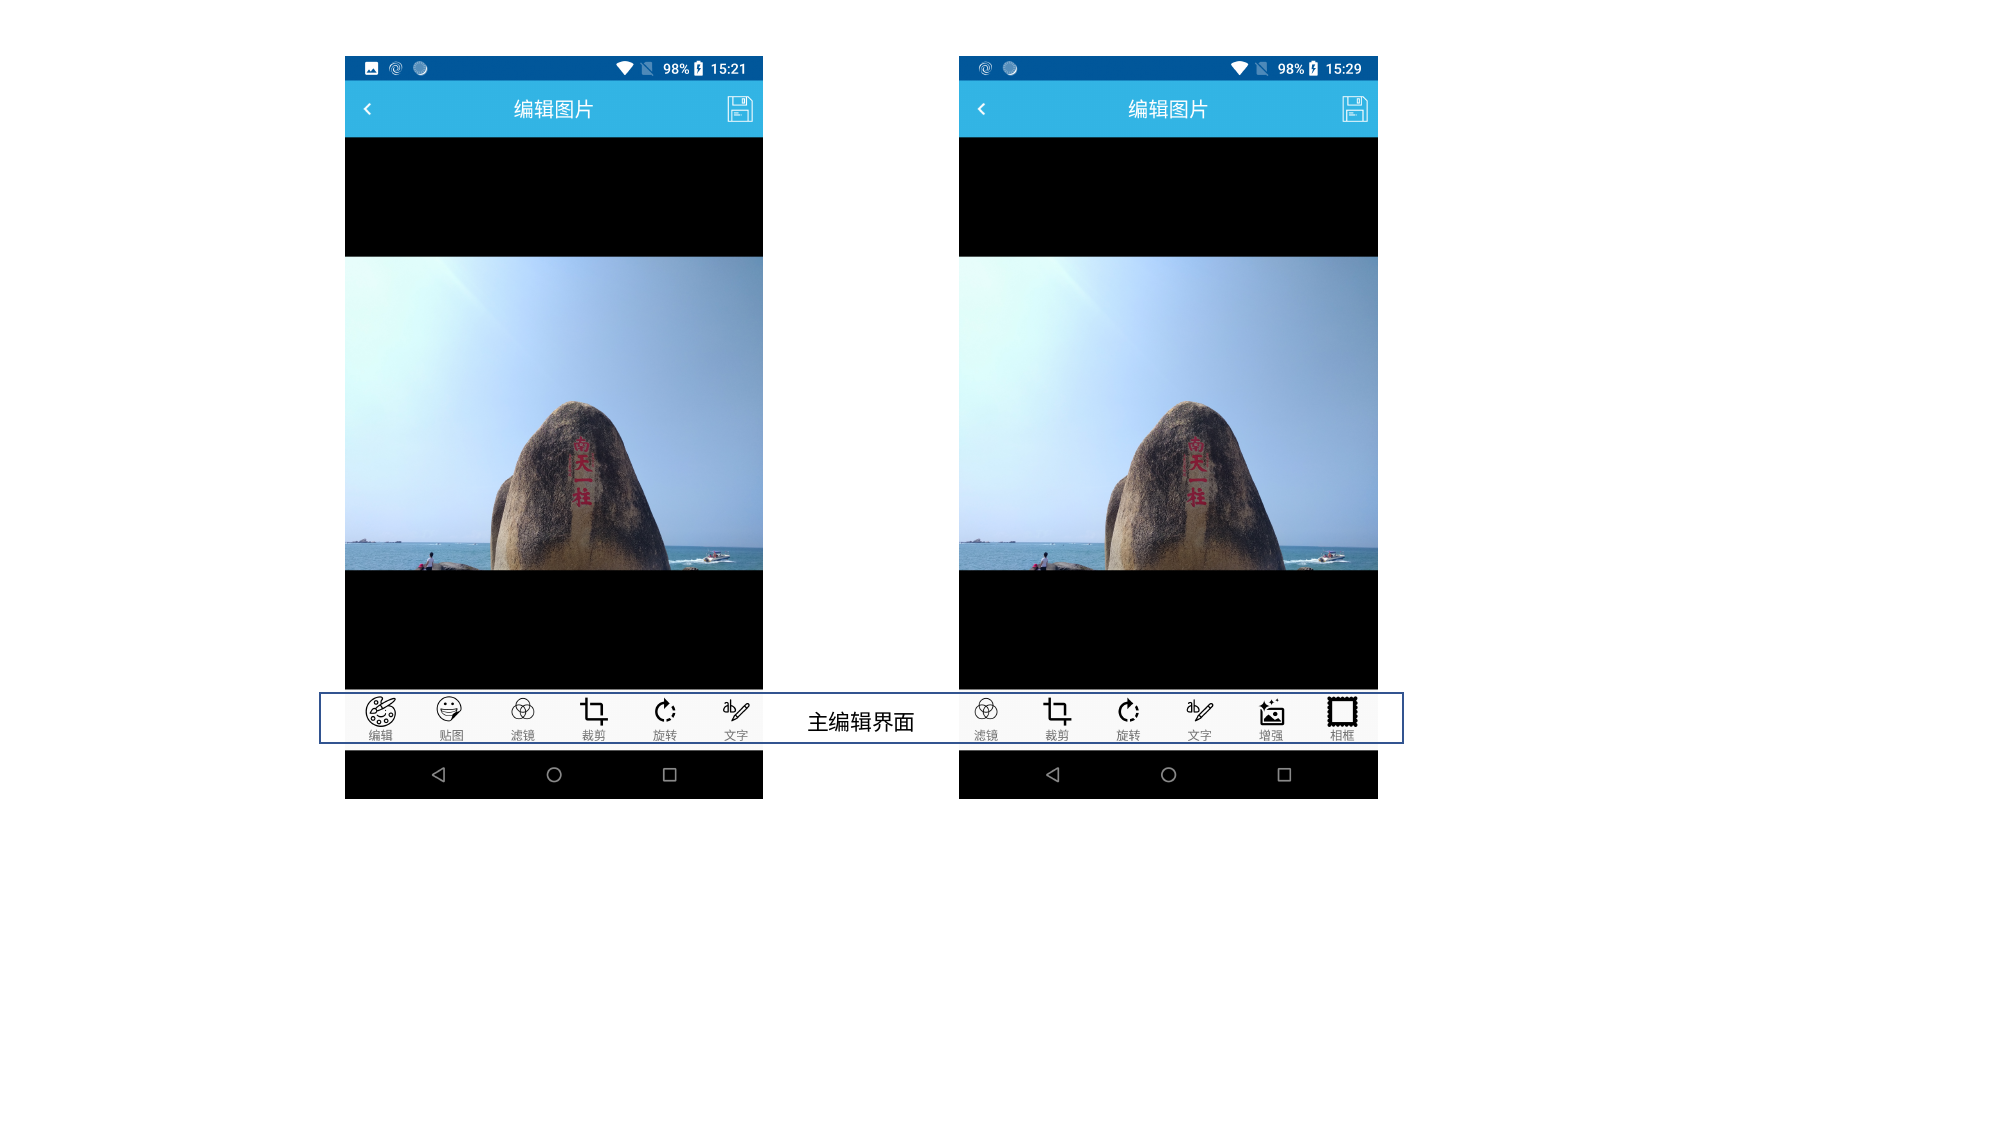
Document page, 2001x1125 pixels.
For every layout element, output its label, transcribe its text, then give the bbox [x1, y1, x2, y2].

text_box [319, 692, 345, 744]
text_box 主编辑界面 [792, 701, 931, 743]
picture [345, 56, 763, 799]
text_box [1378, 692, 1404, 744]
picture [959, 56, 1378, 799]
text_box [763, 692, 959, 744]
